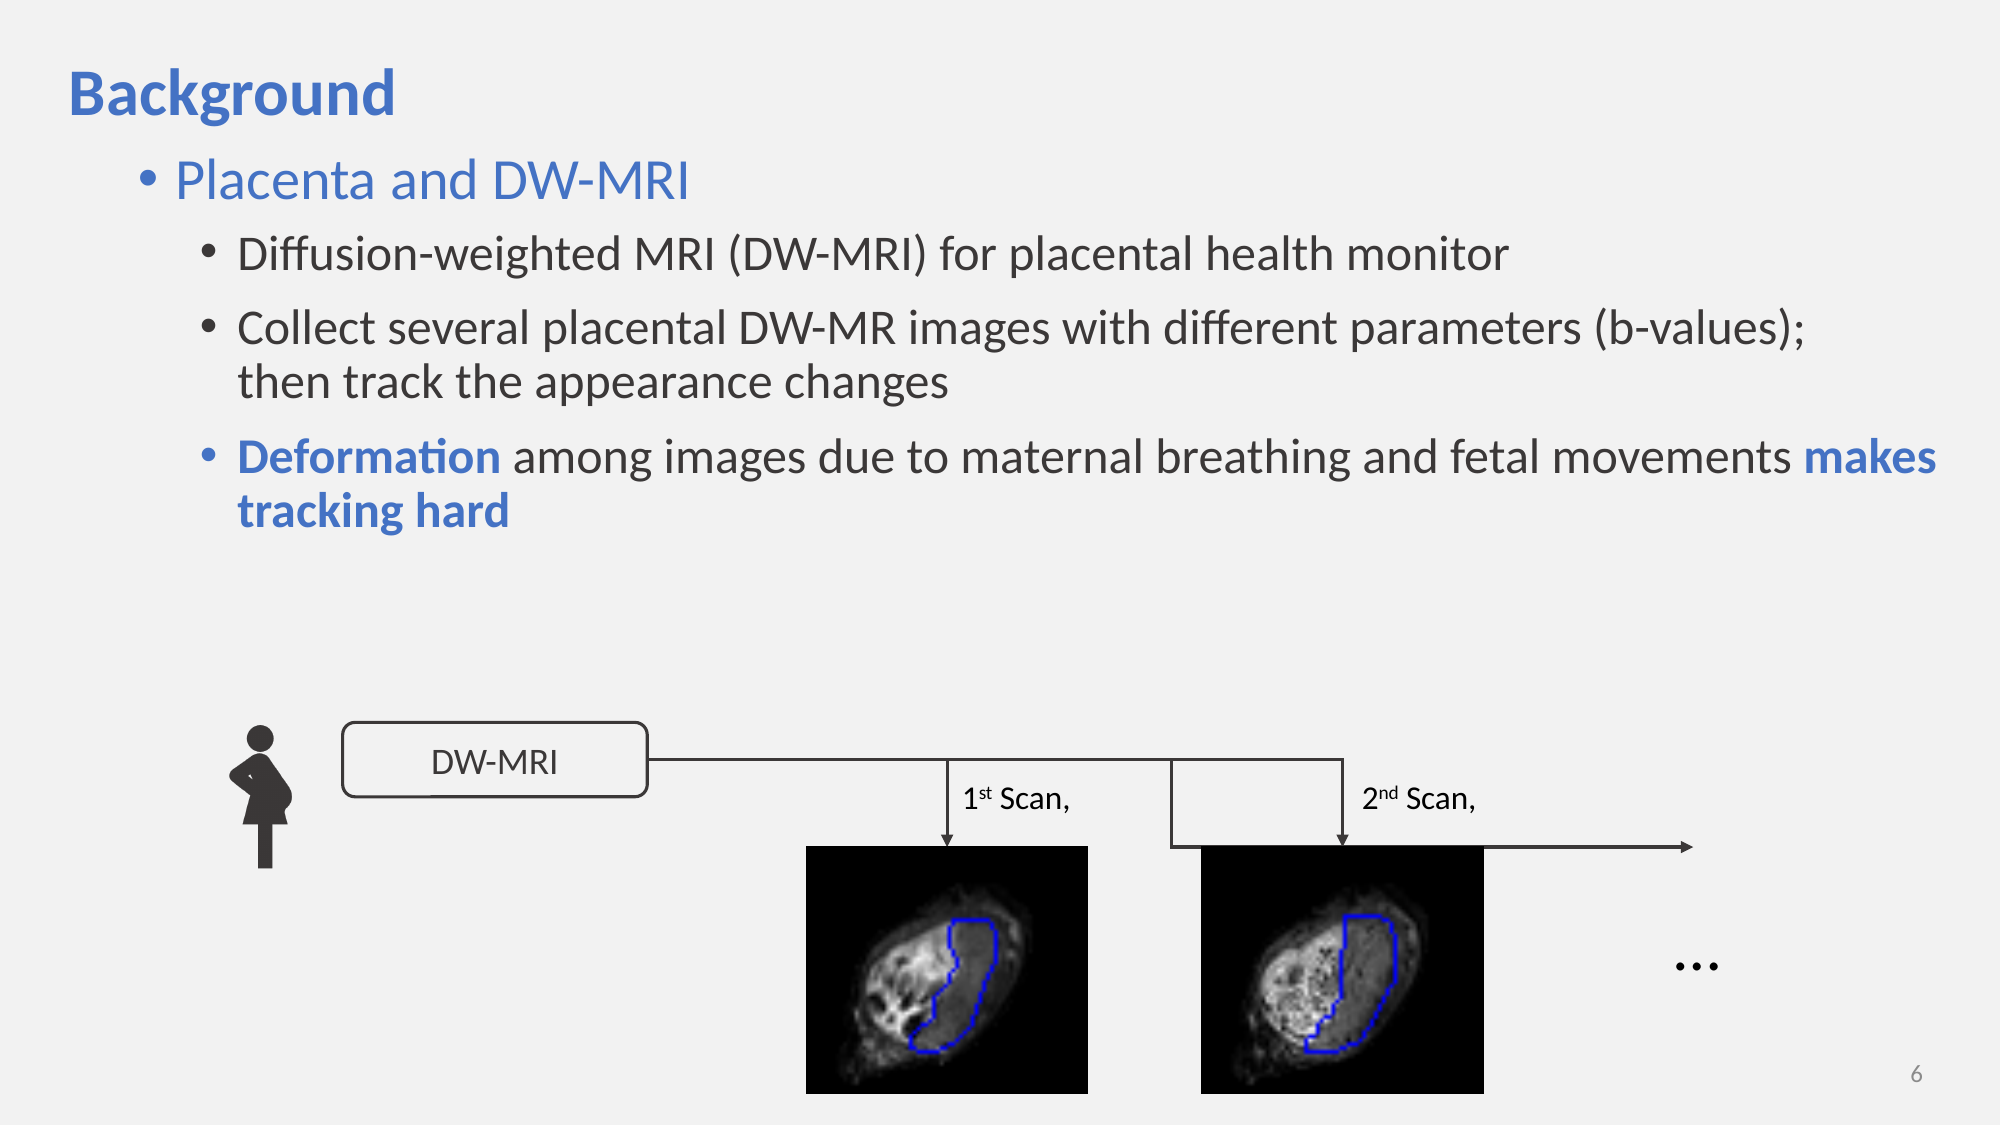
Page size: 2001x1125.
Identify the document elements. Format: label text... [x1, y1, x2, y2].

slide_number 6 [1488, 1042, 1939, 1103]
list Placenta and DW-MRI [123, 141, 1939, 228]
picture [1201, 846, 1484, 1094]
title Background [53, 46, 1603, 142]
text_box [647, 759, 1694, 847]
picture [806, 846, 1088, 1094]
picture [188, 721, 339, 872]
text_box … [1611, 896, 1783, 992]
text_box DW-MRI [341, 721, 649, 798]
list Diffusion-weighted MRI (DW-MRI) for placental health monitor Collect several placental DW-MR images with different parameters (b-values); then track the appearance changes Deformation among images due to maternal breathing and fetal movements makes tracking hard [184, 219, 2000, 294]
